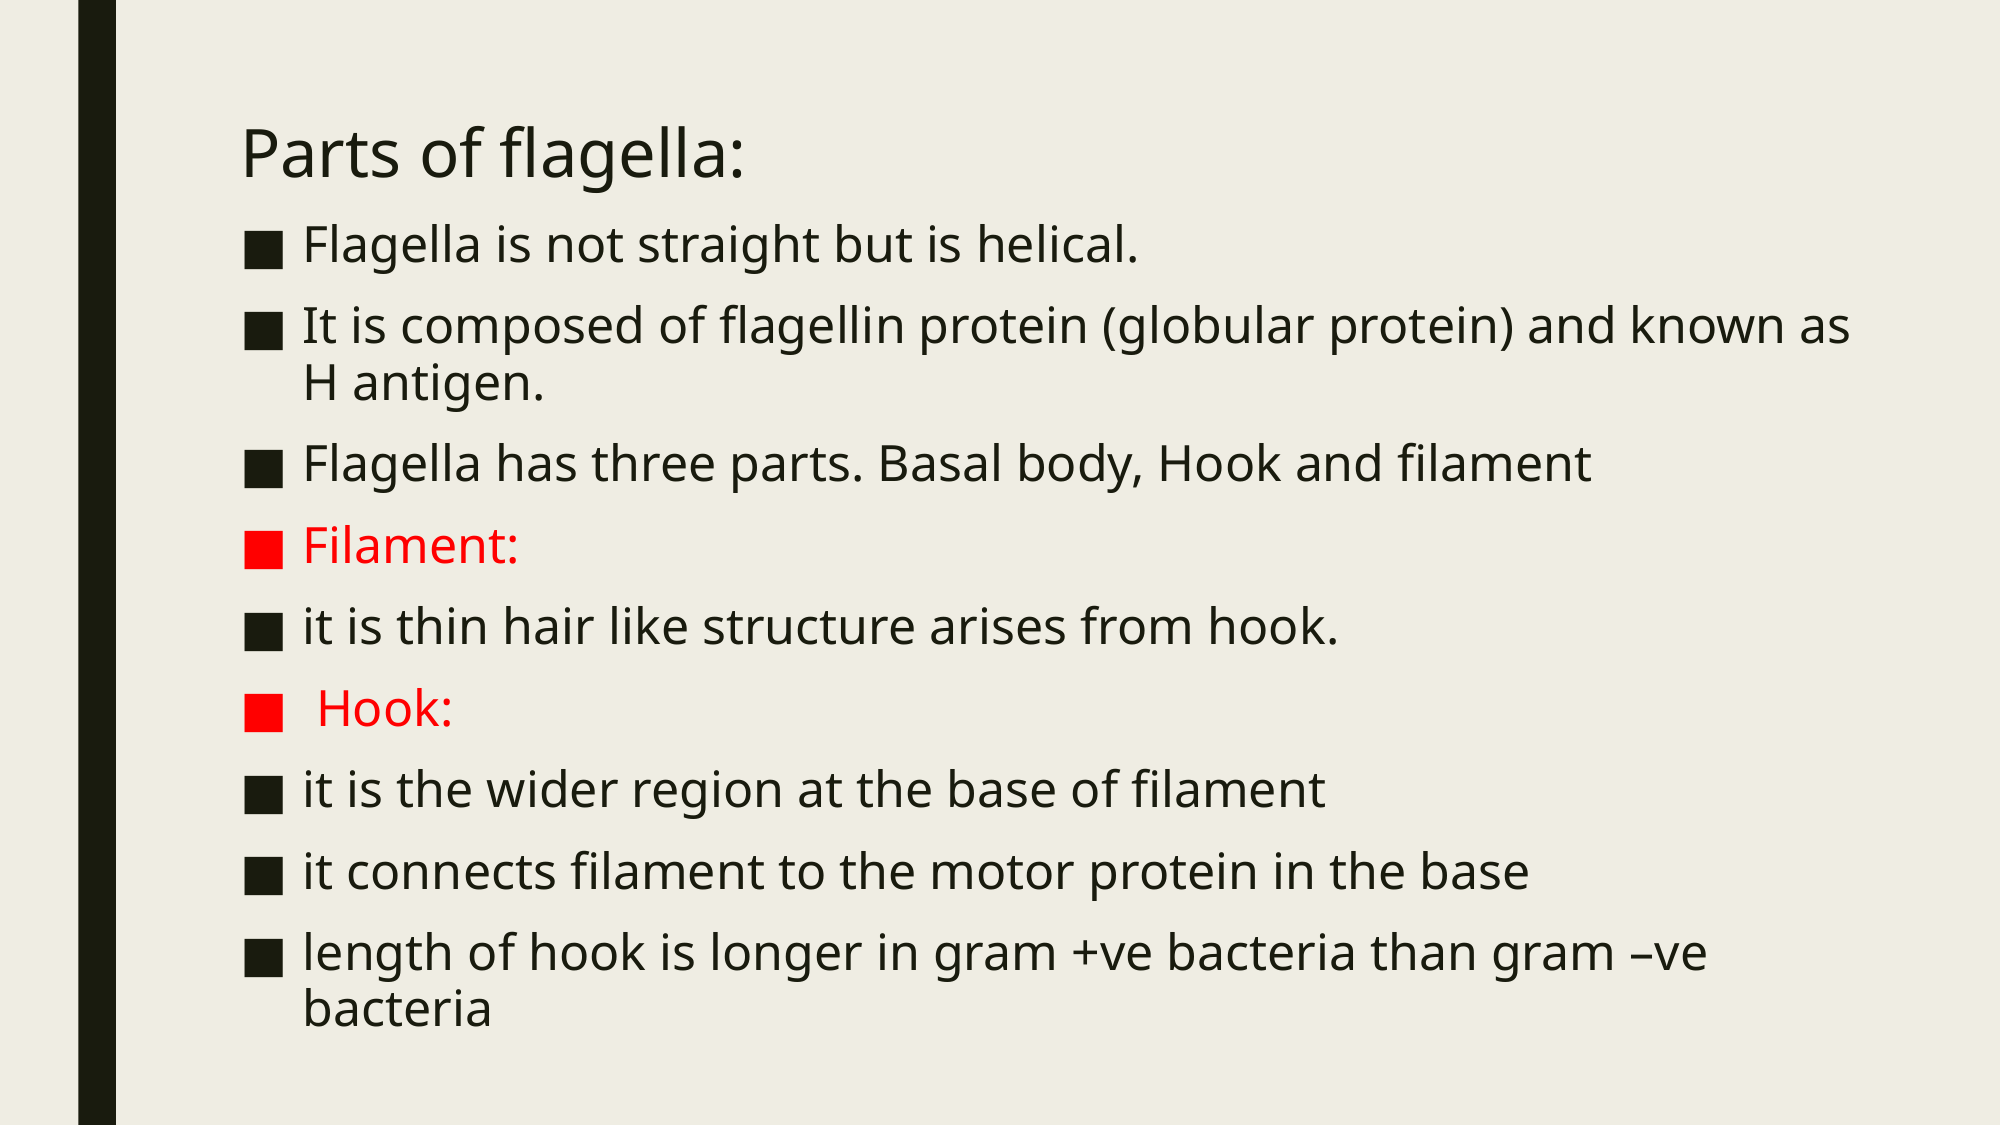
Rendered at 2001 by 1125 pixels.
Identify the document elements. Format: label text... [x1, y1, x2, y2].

list Flagella is not straight but is helical. It is composed of flagellin protein (globular protein) and known as H antigen. Flagella has three parts. Basal body, Hook and filament Filament: it is thin hair like structure arises from hook. Hook: it is the wider region at the base of filament it connects filament to the motor protein in the base length of hook is longer in gram +ve bacteria than gram –ve bacteria [225, 210, 1898, 994]
title Parts of flagella: [225, 112, 1800, 200]
